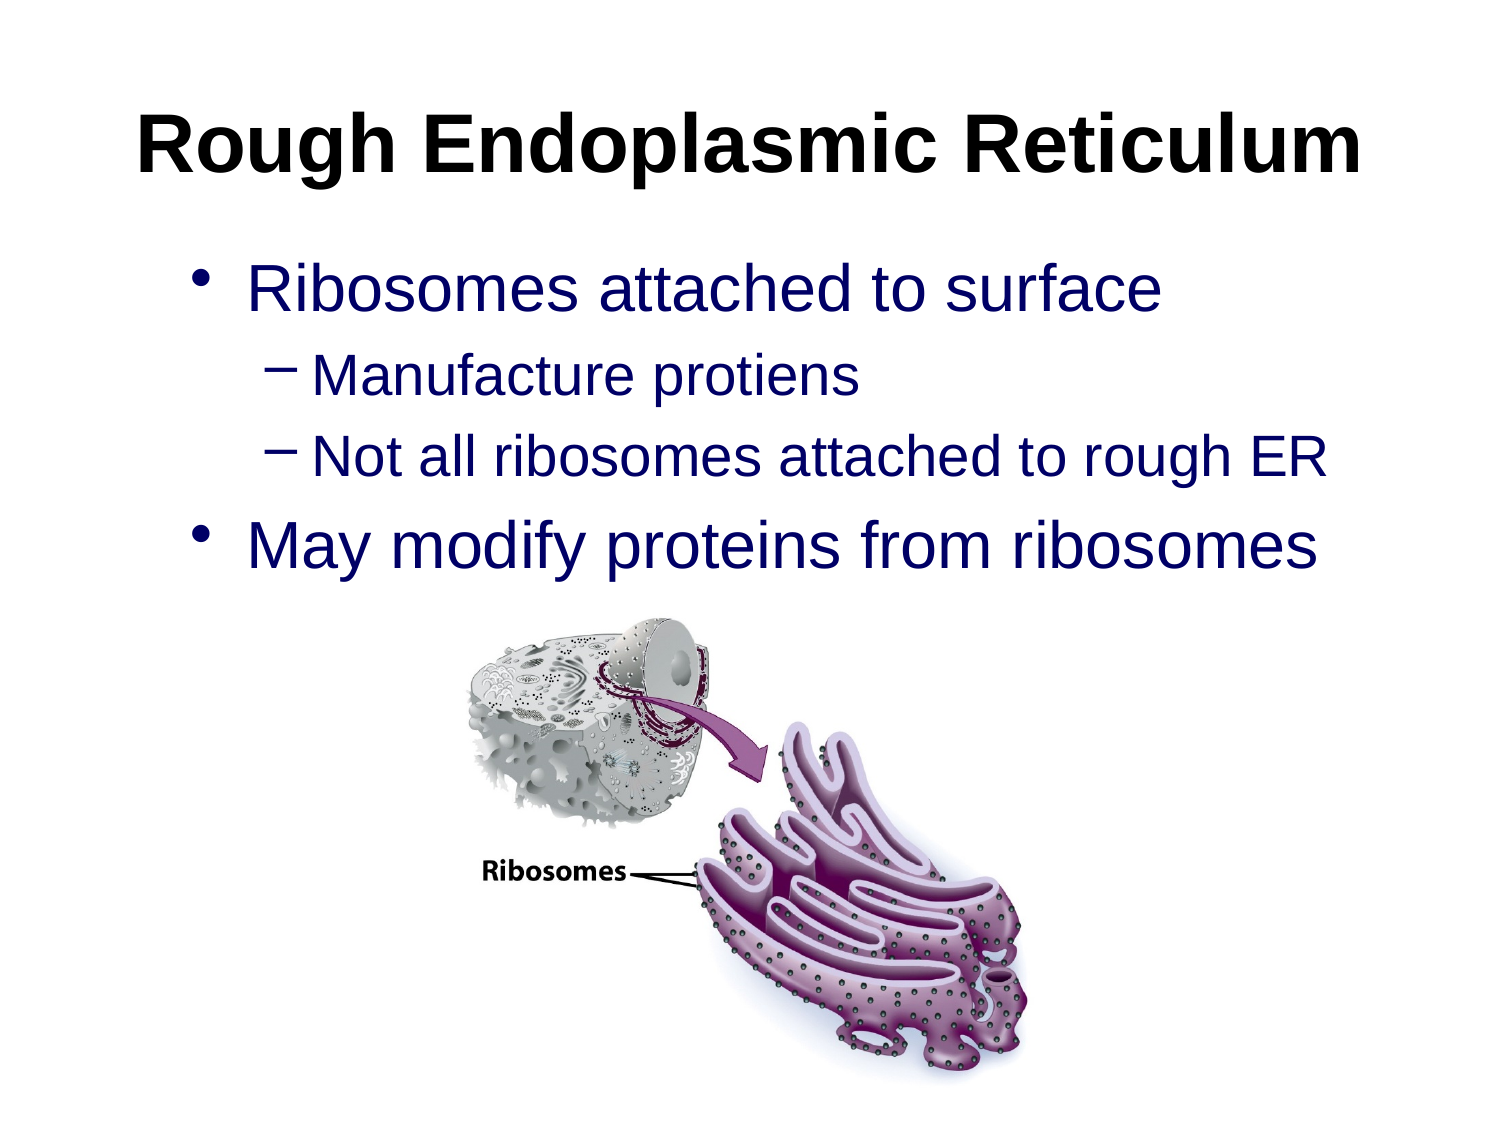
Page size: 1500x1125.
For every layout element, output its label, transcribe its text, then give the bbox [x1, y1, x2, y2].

list Ribosomes attached to surface Manufacture protiens Not all ribosomes attached to rough ER May modify proteins from ribosomes [174, 237, 1375, 613]
title Rough Endoplasmic Reticulum [75, 45, 1425, 233]
picture [462, 612, 1038, 1088]
